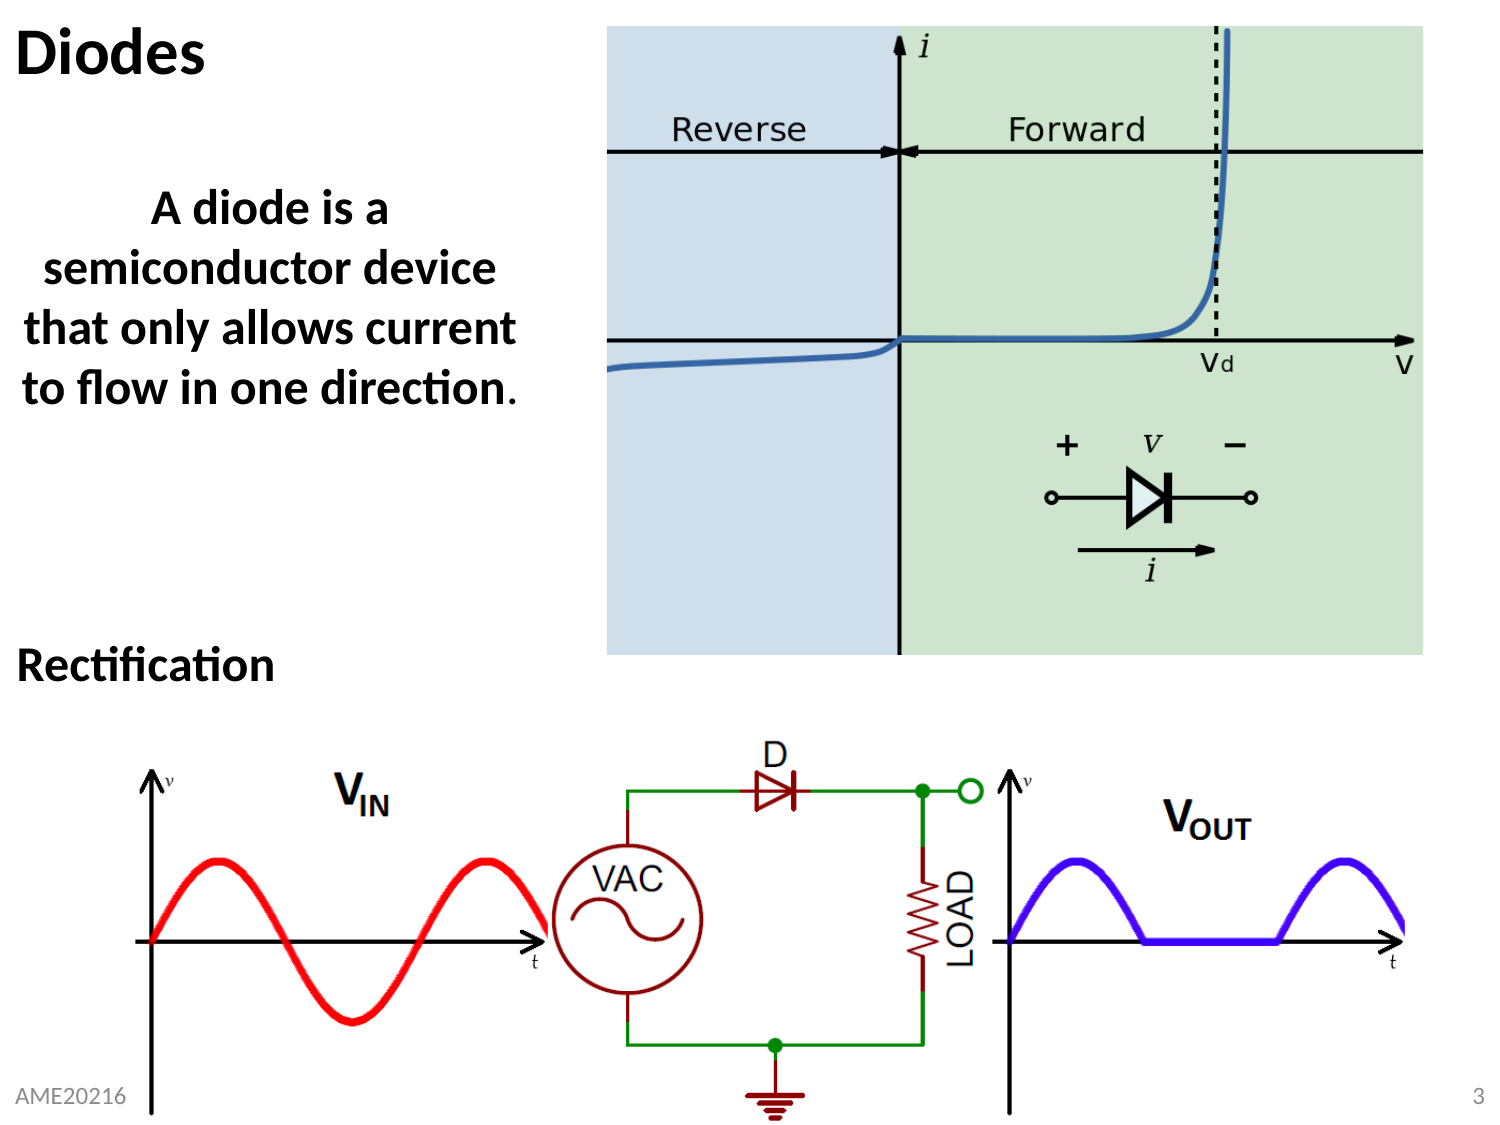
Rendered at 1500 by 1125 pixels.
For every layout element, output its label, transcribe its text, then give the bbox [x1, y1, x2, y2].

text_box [0, 623, 1408, 1125]
text_box Diodes [0, 0, 222, 96]
slide_number 3 [1412, 1065, 1500, 1125]
text_box A diode is a semiconductor device that only allows current to flow in one direction. [0, 167, 541, 422]
picture [606, 25, 1424, 656]
